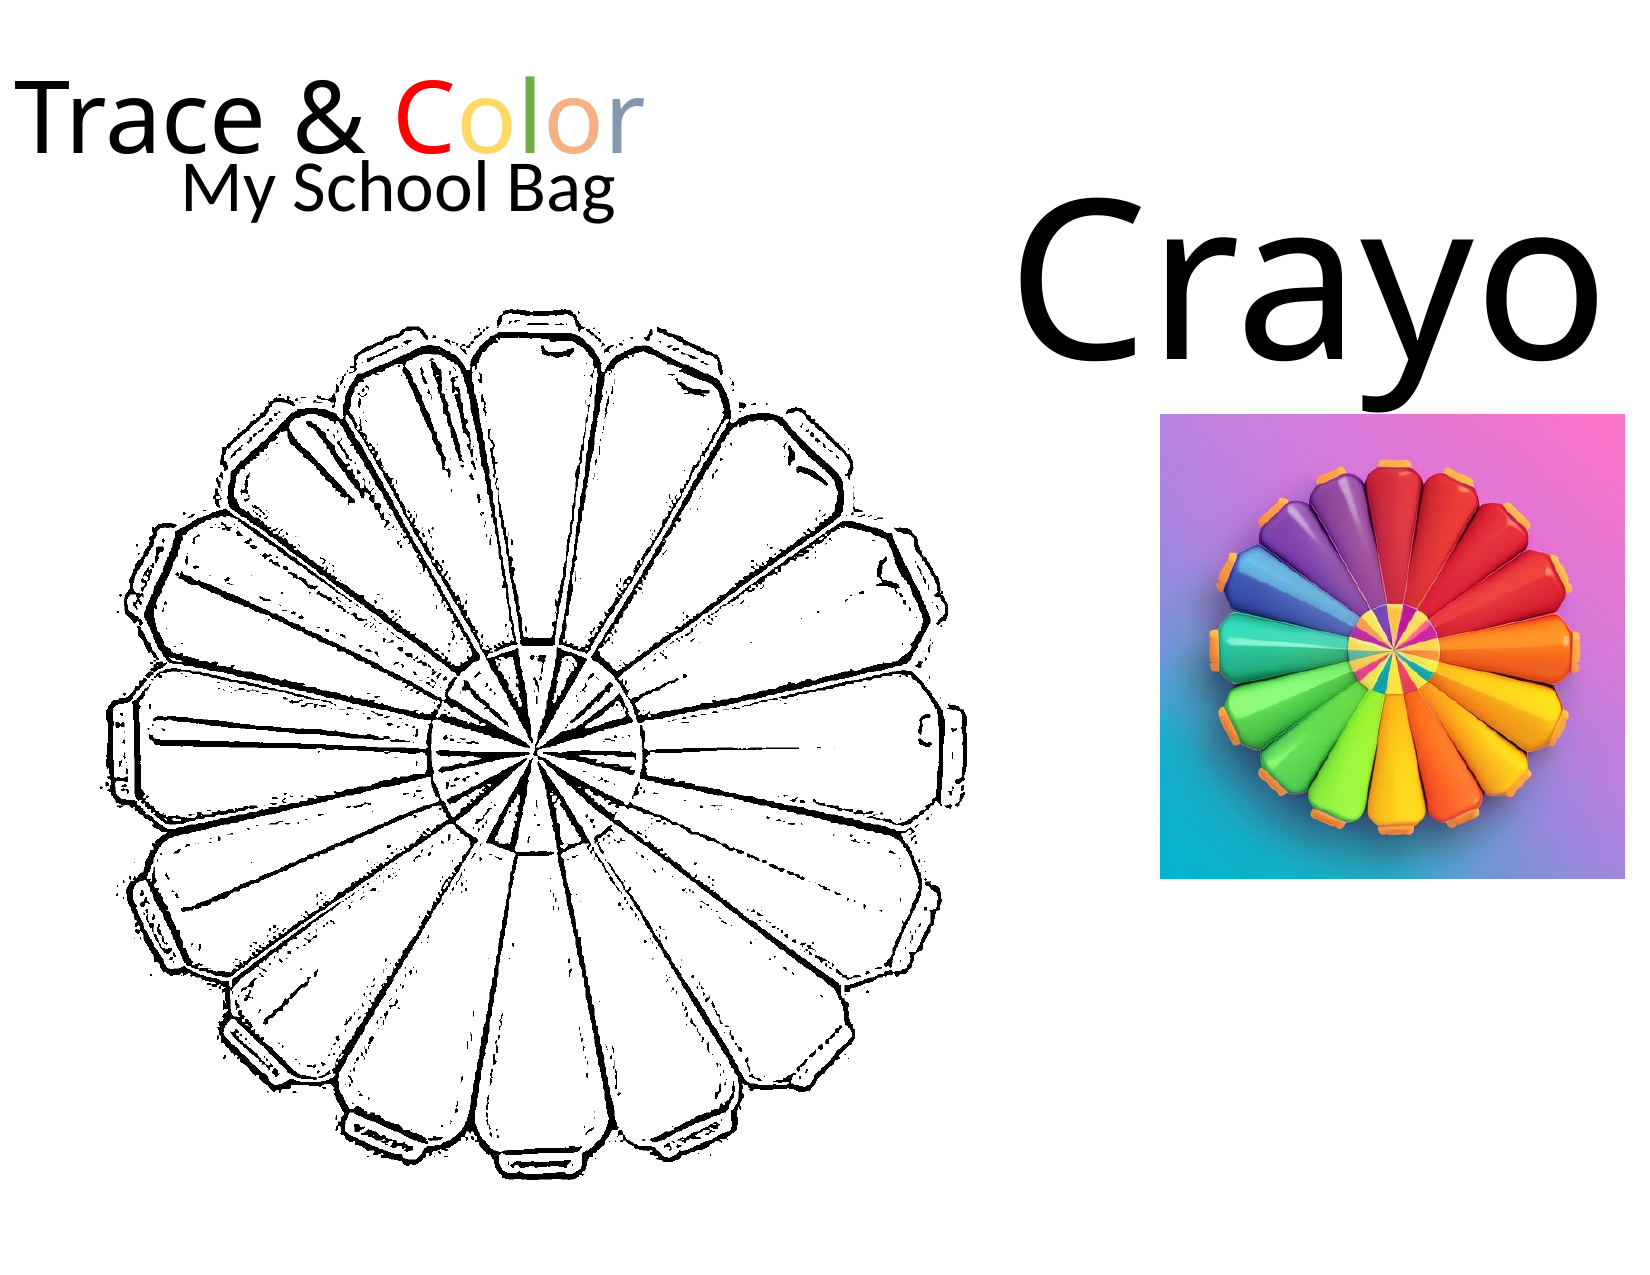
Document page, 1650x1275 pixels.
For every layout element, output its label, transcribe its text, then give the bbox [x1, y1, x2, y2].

text_box My School Bag [14, 130, 783, 211]
picture [1160, 414, 1625, 879]
text_box Trace & Color [0, 45, 827, 181]
picture [0, 211, 1065, 1275]
text_box Crayon [953, 129, 1650, 679]
